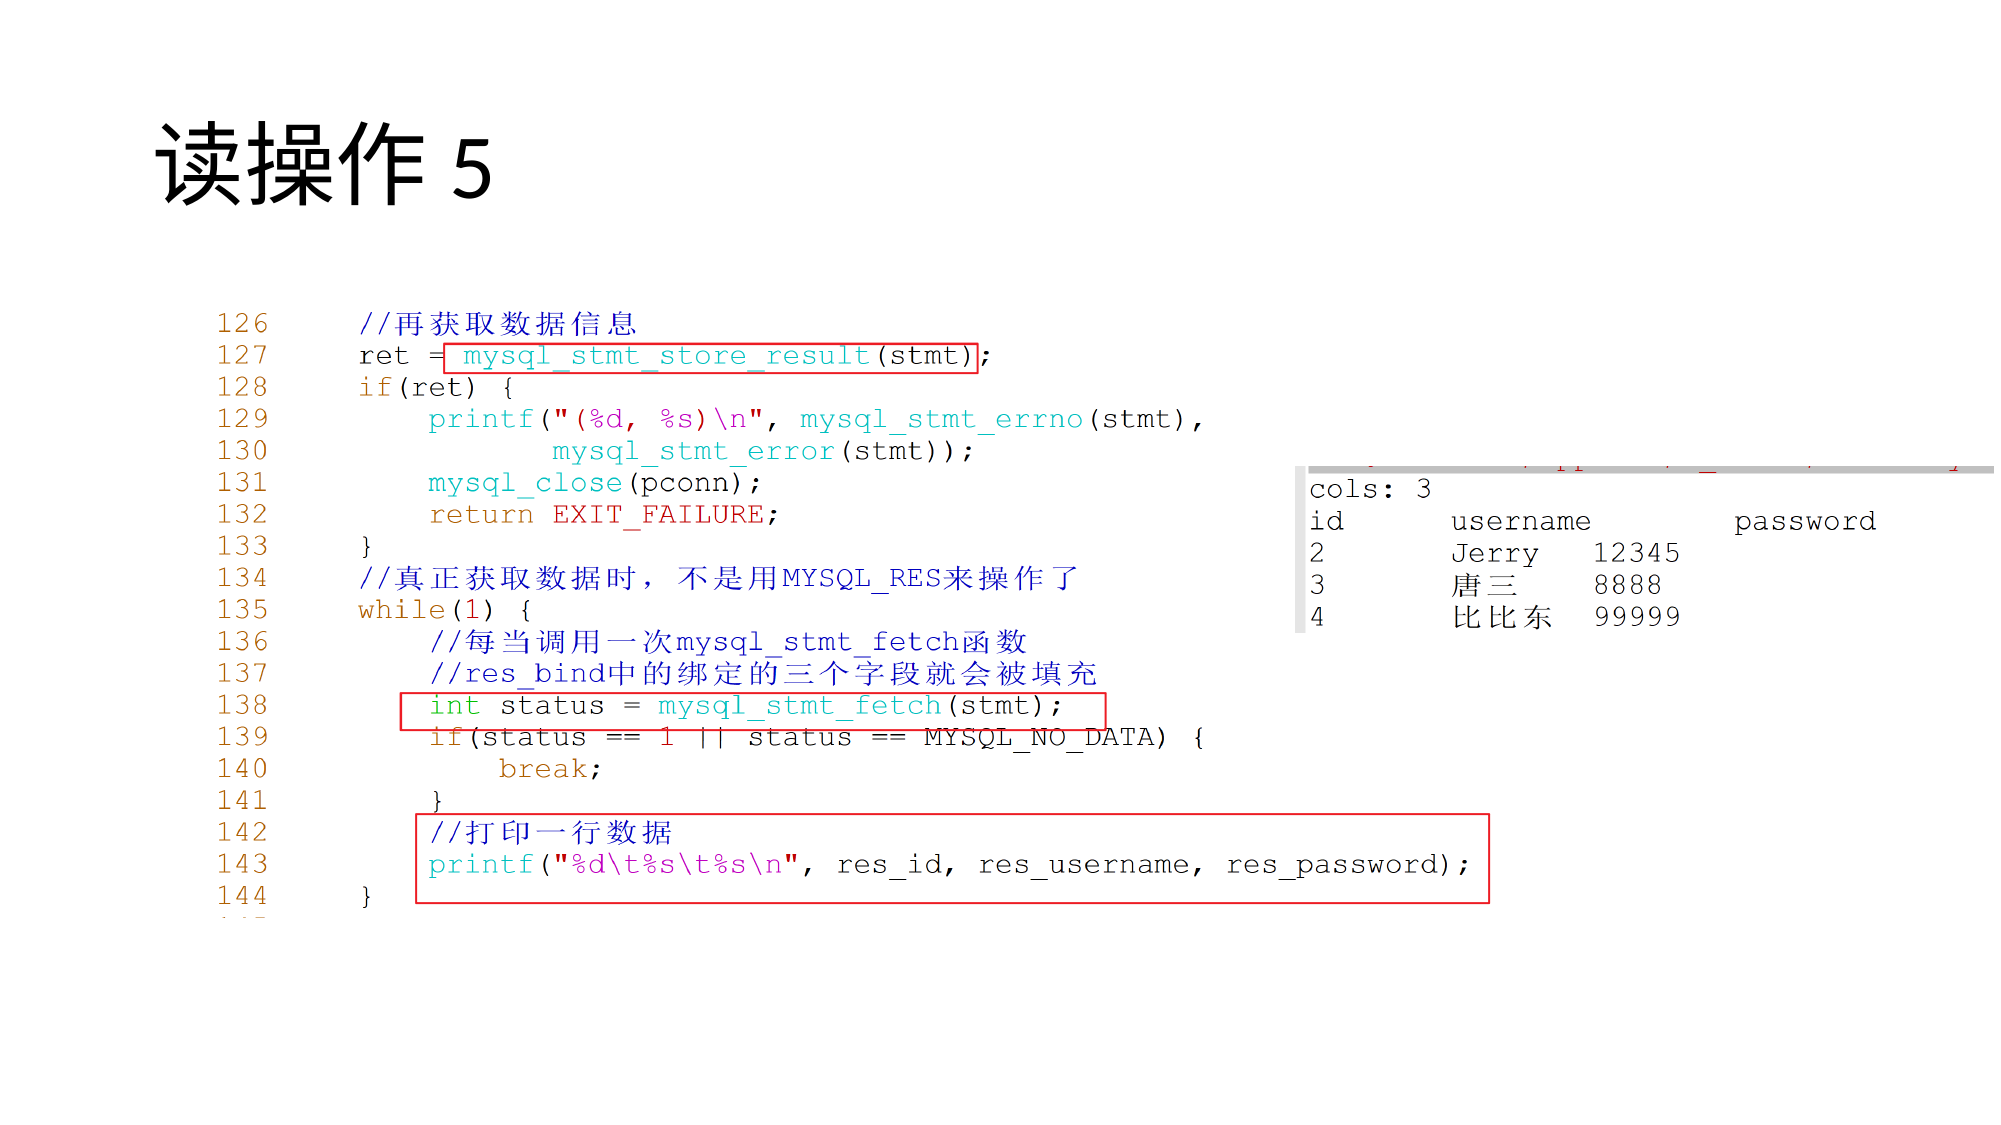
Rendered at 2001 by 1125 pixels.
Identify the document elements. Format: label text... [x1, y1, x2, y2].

title 读操作5 [137, 59, 1863, 278]
picture [214, 307, 1994, 918]
